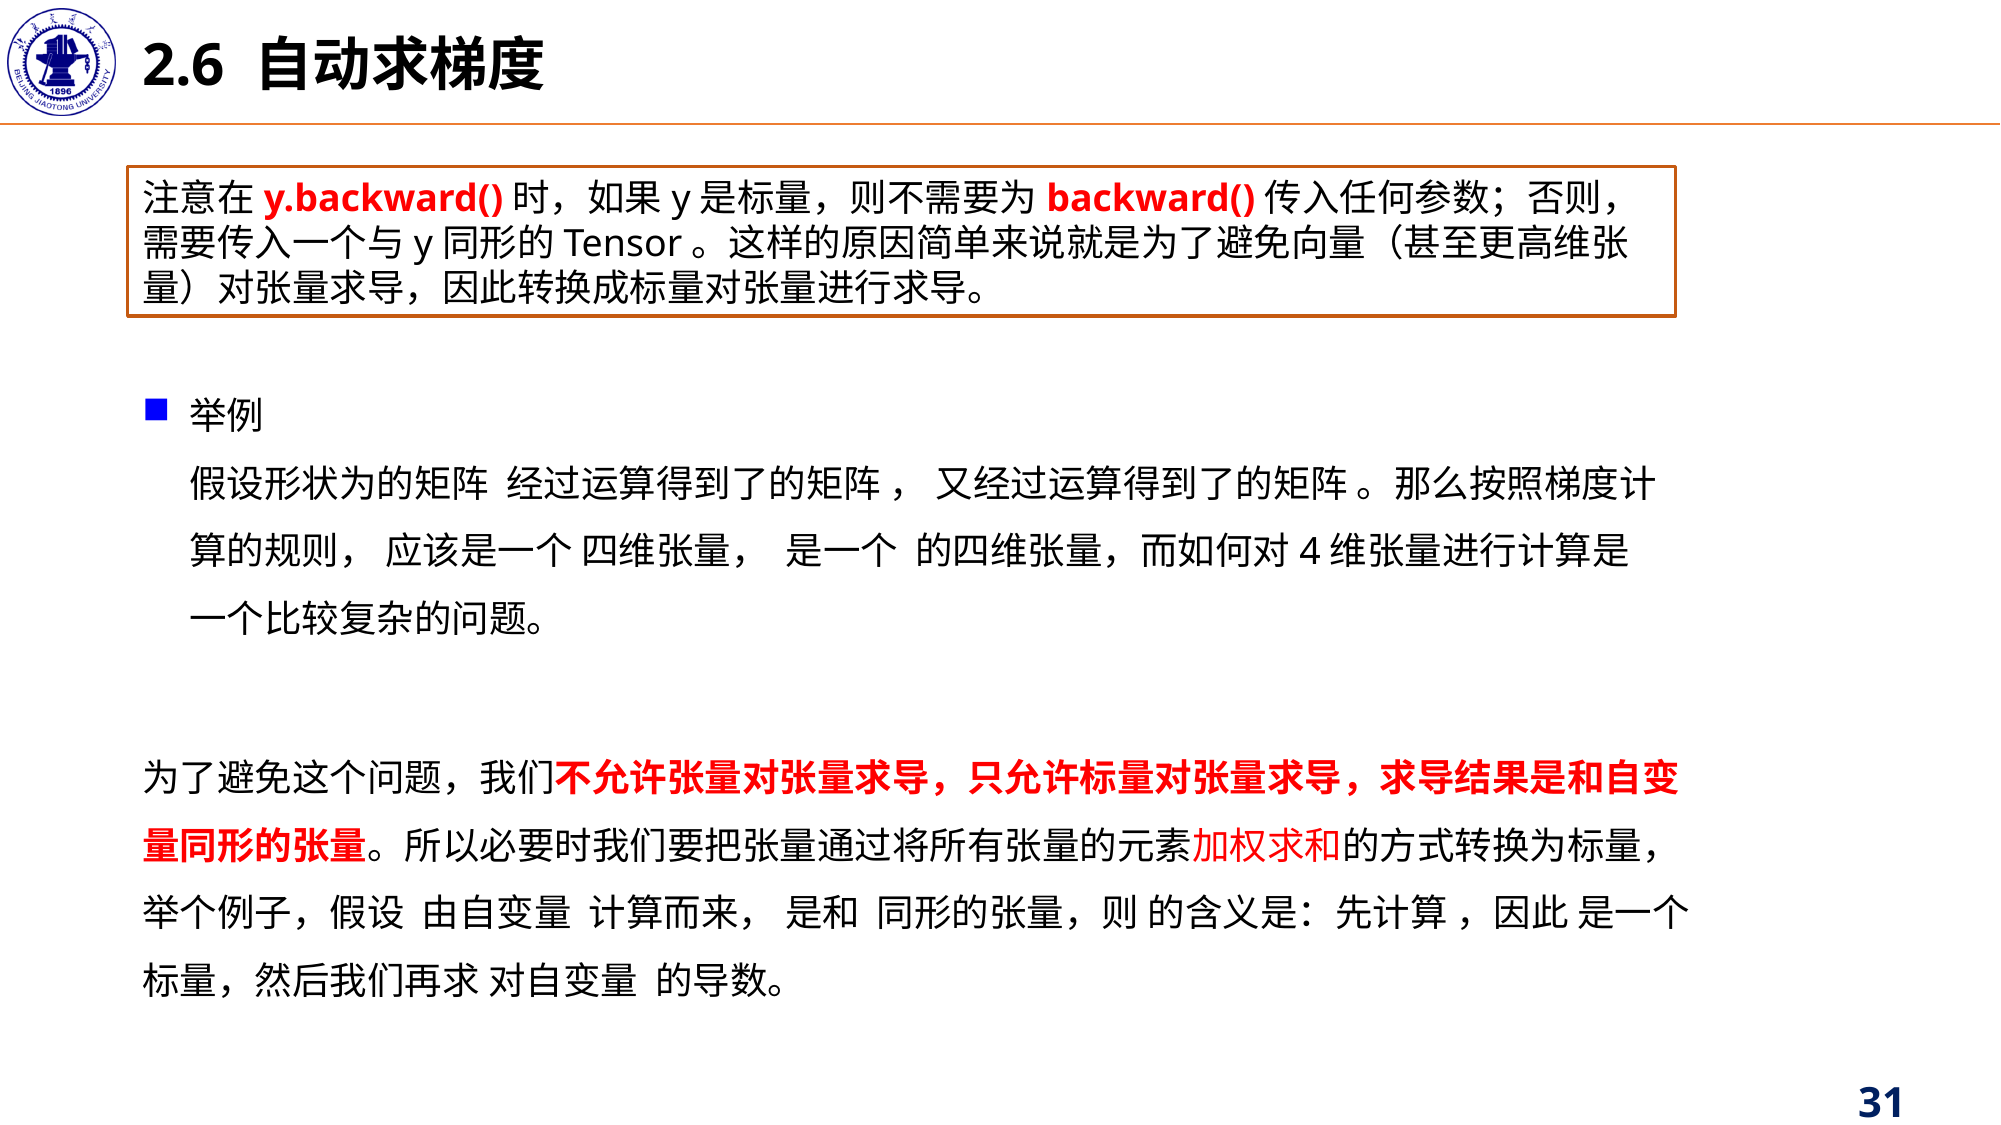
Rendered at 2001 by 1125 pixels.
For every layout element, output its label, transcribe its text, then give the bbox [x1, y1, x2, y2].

text_box 注意在y.backward()时，如果y是标量，则不需要为backward()传入任何参数；否则，需要传入一个与y同形的Tensor。这样的原因简单来说就是为了避免向量（甚至更高维张量）对张量求导，因此转换成标量对张量进行求导。 [127, 166, 1676, 317]
picture [7, 8, 116, 116]
text_box 2.6 自动求梯度 [127, 19, 1958, 105]
